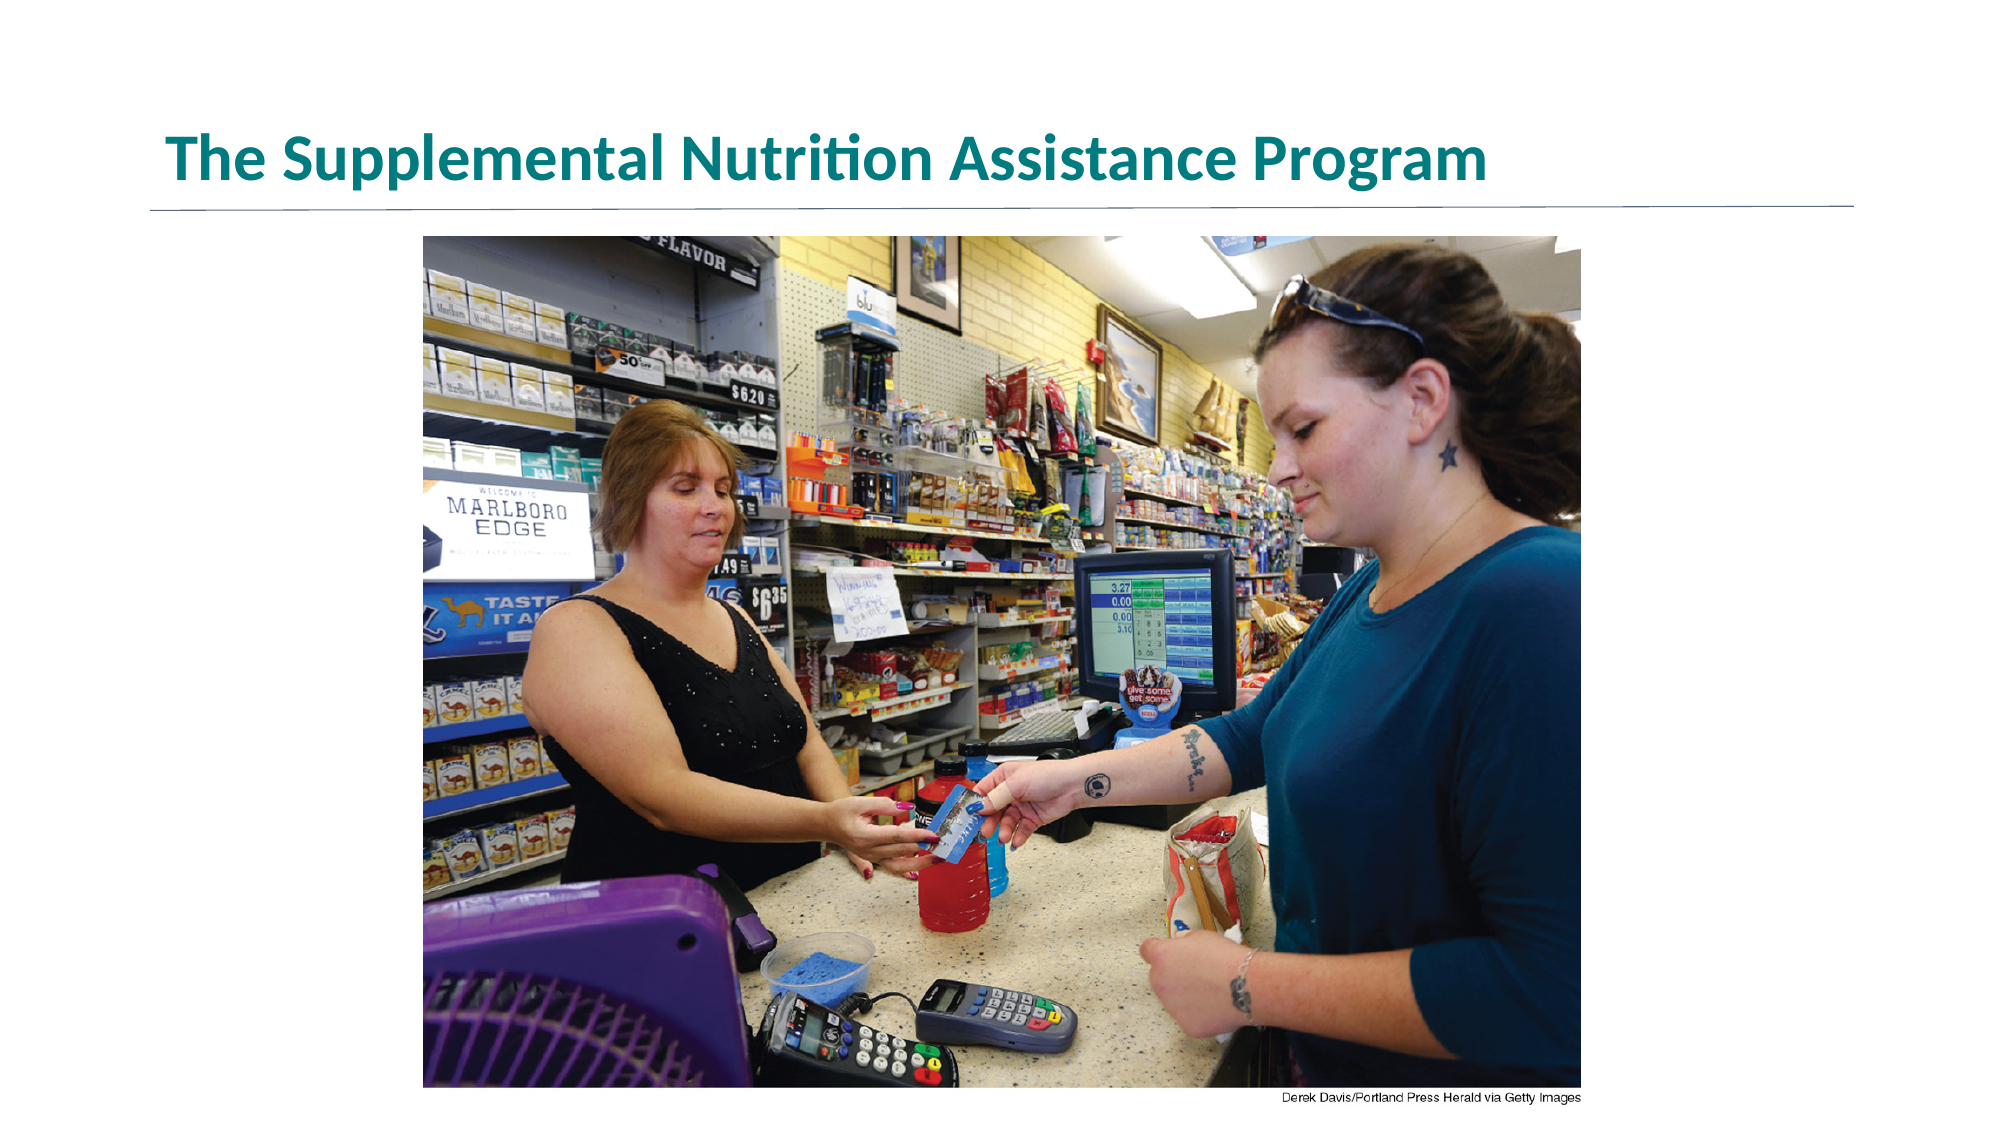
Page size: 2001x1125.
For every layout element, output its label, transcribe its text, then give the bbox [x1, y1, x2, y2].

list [423, 236, 1581, 1107]
title The Supplemental Nutrition Assistance Program [150, 107, 1854, 211]
